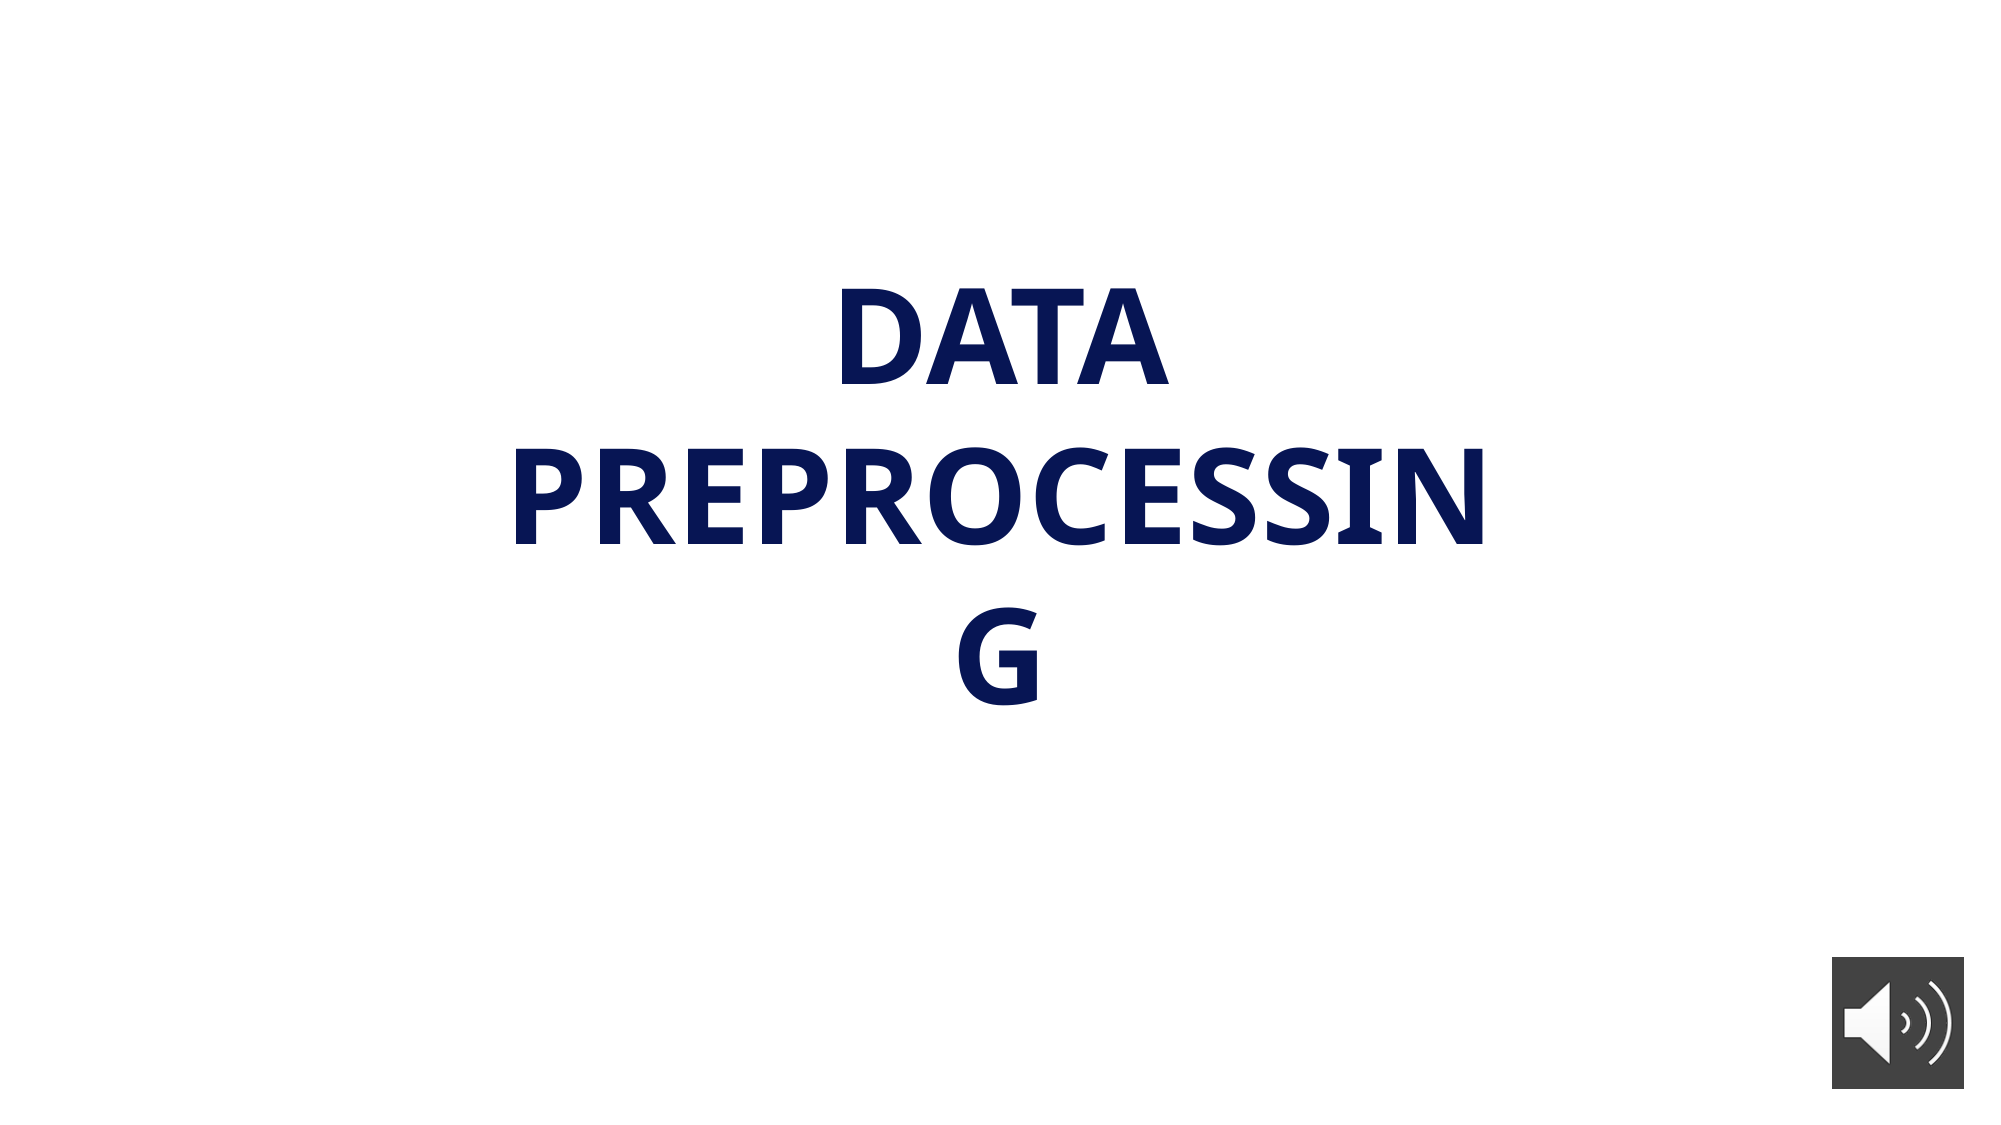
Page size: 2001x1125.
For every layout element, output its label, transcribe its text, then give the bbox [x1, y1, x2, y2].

title DATA PREPROCESSING [474, 373, 1526, 752]
picture [1830, 955, 1965, 1090]
